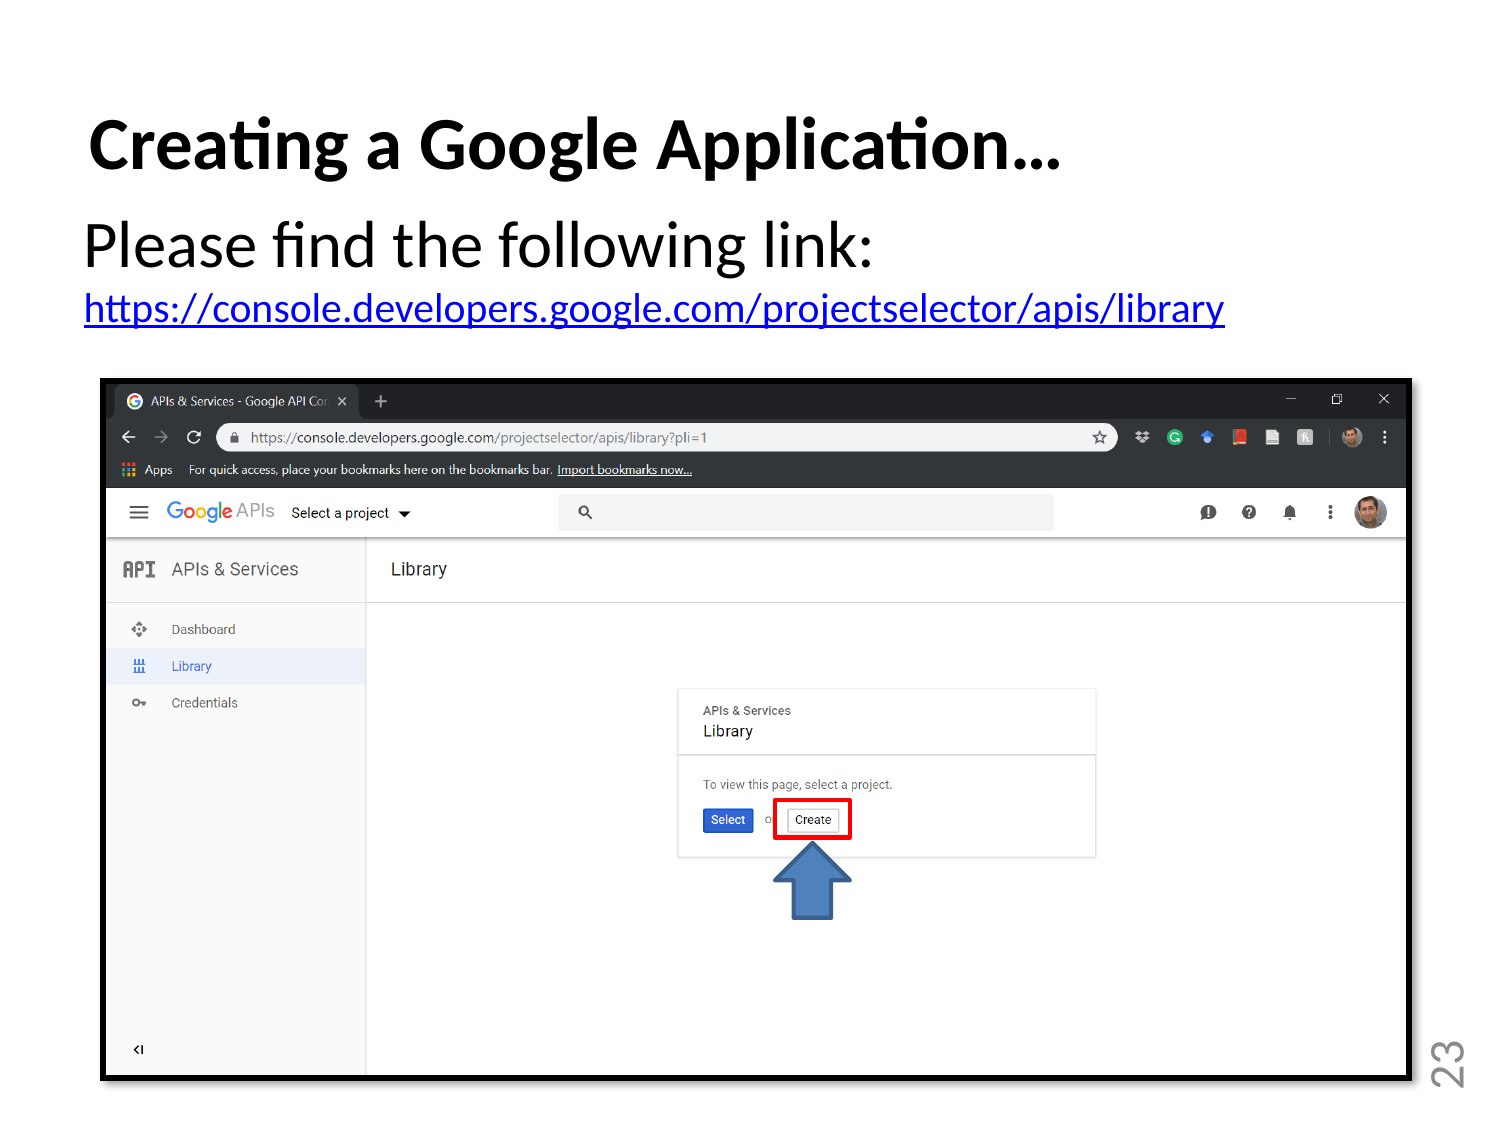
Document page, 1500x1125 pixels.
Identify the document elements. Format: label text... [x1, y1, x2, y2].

text_box Creating a Google Application… [74, 87, 1438, 193]
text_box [105, 384, 1407, 1076]
text_box Please find the following link: https://console.developers.google.com/projectselector/apis/library [68, 193, 1432, 389]
slide_number 23 [1412, 1025, 1475, 1125]
